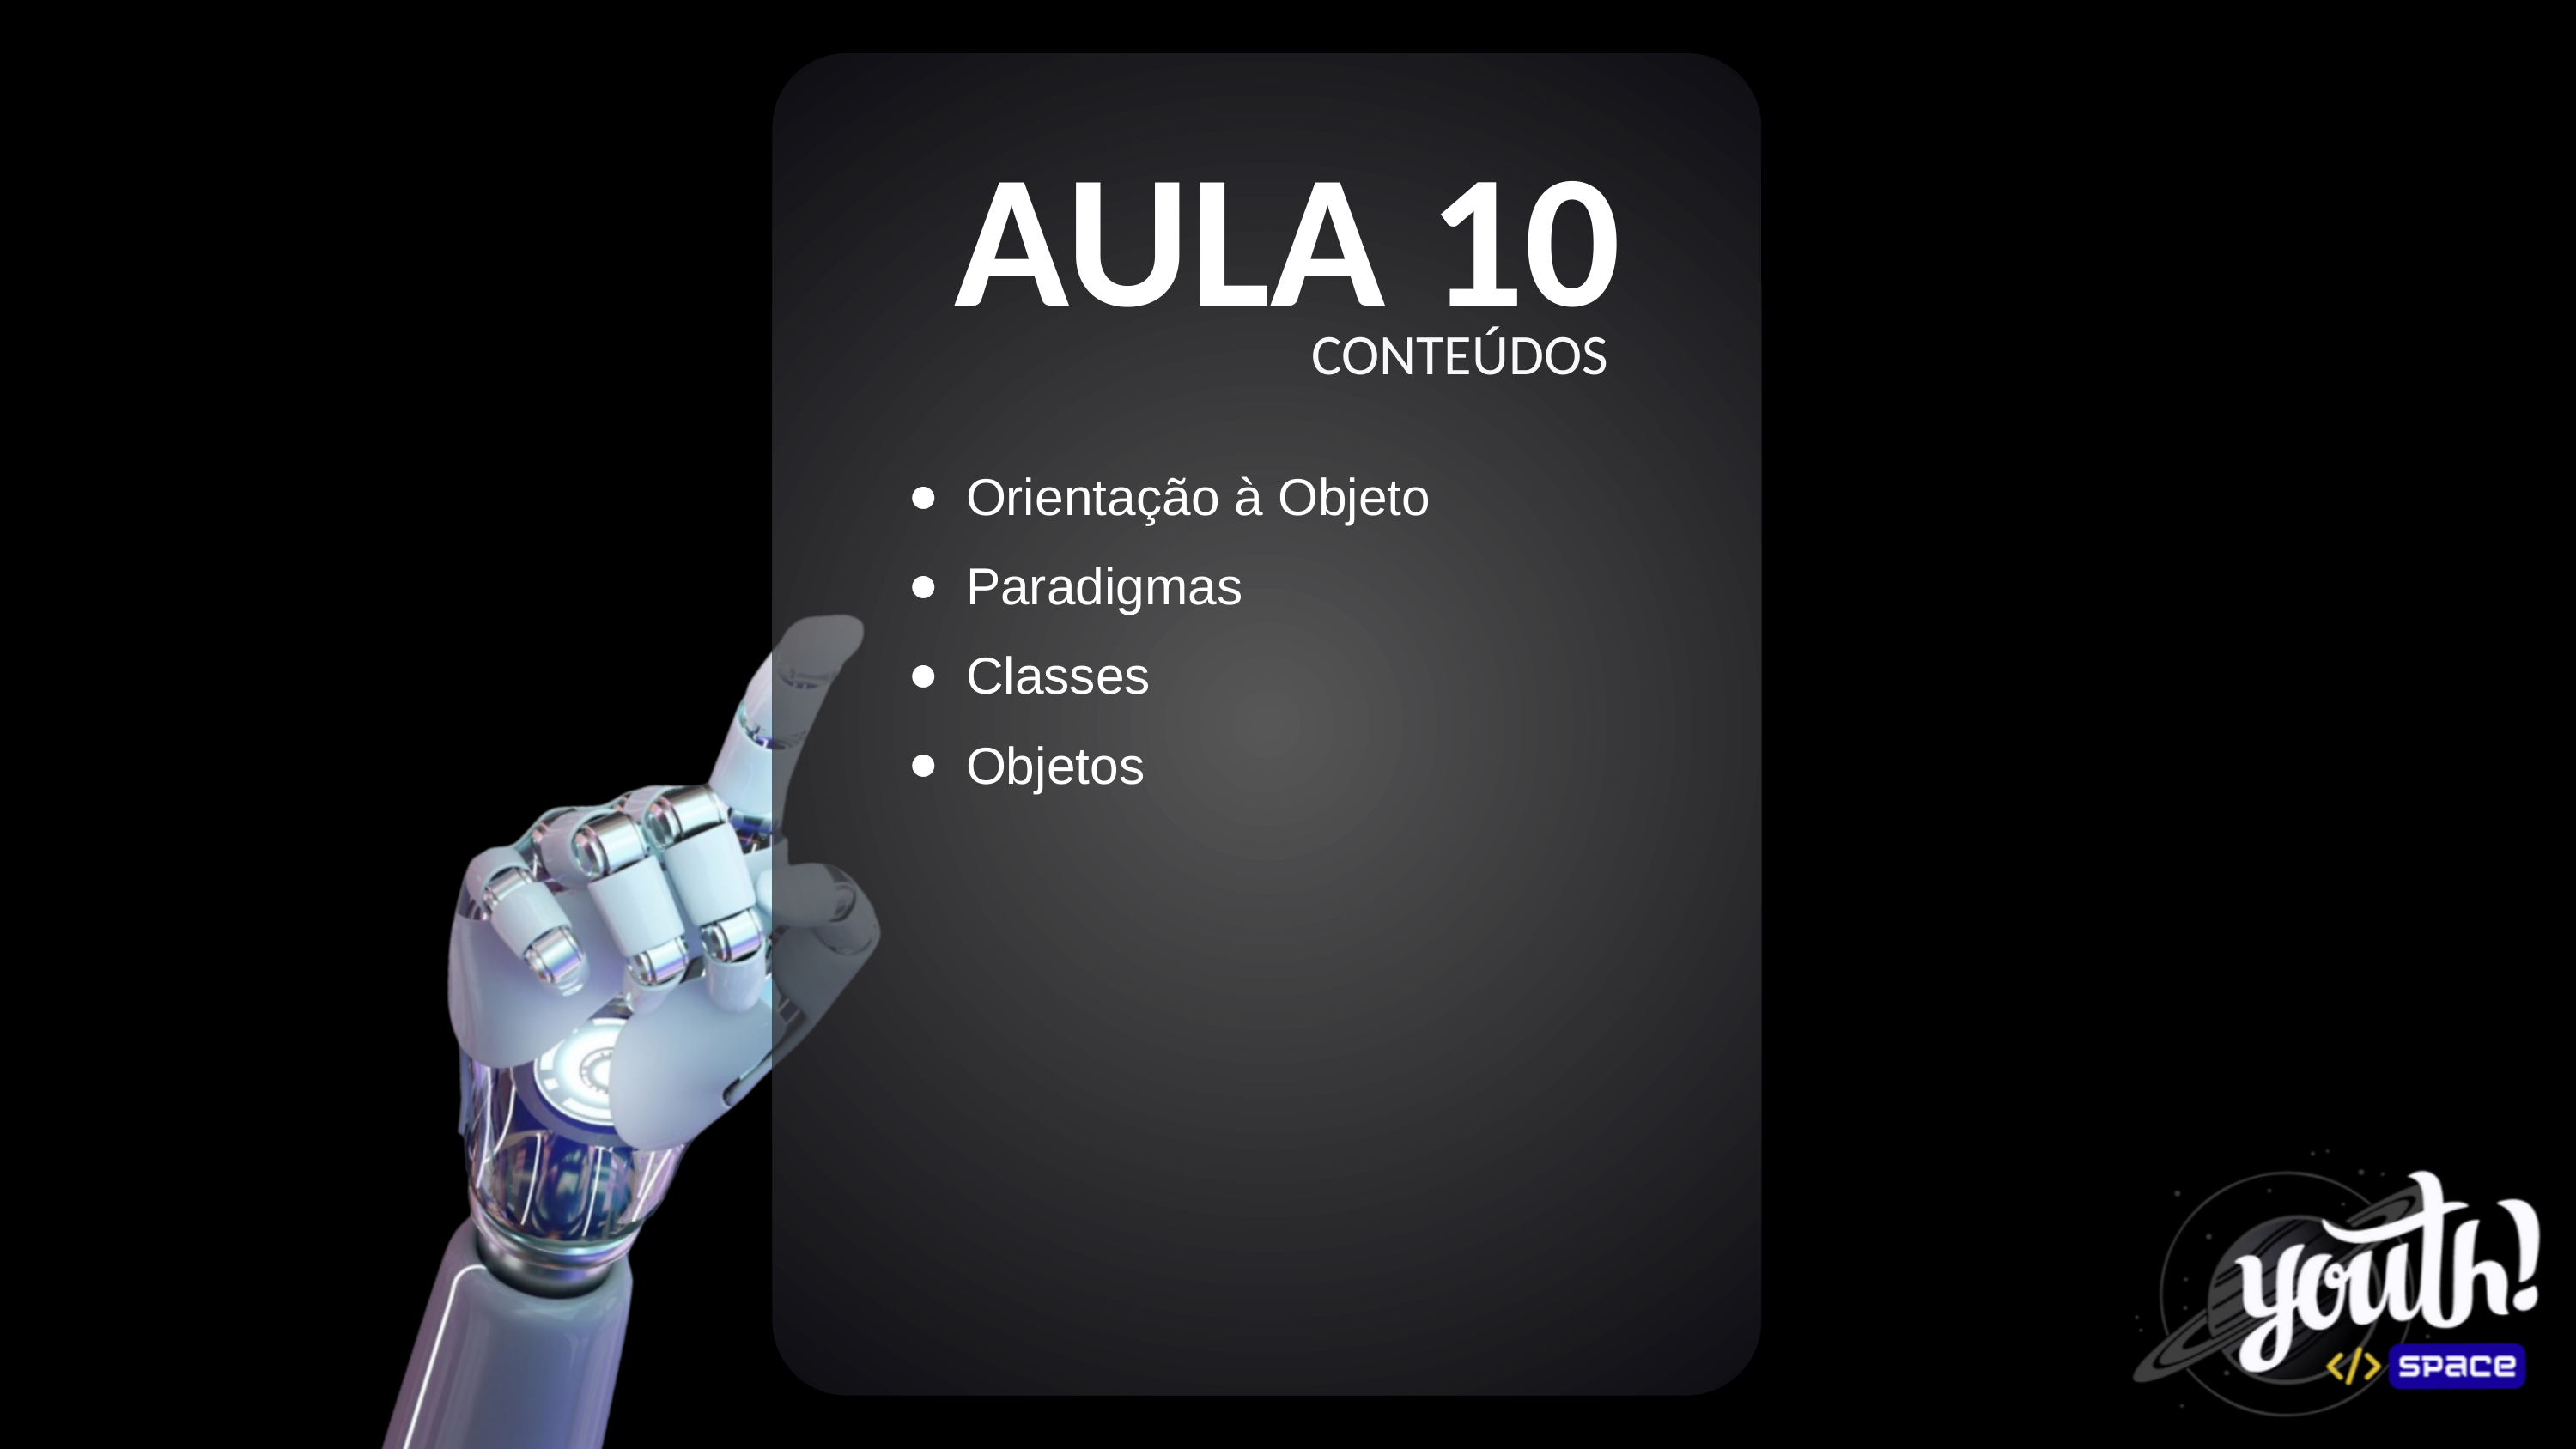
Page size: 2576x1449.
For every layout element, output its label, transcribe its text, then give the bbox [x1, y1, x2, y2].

text_box AULA 10 [949, 93, 1627, 344]
text_box [772, 53, 1762, 1396]
picture [0, 0, 2576, 1449]
text_box CONTEÚDOS [1311, 344, 1617, 386]
text_box Orientação à Objeto Paradigmas Classes Objetos [1101, 441, 1695, 808]
